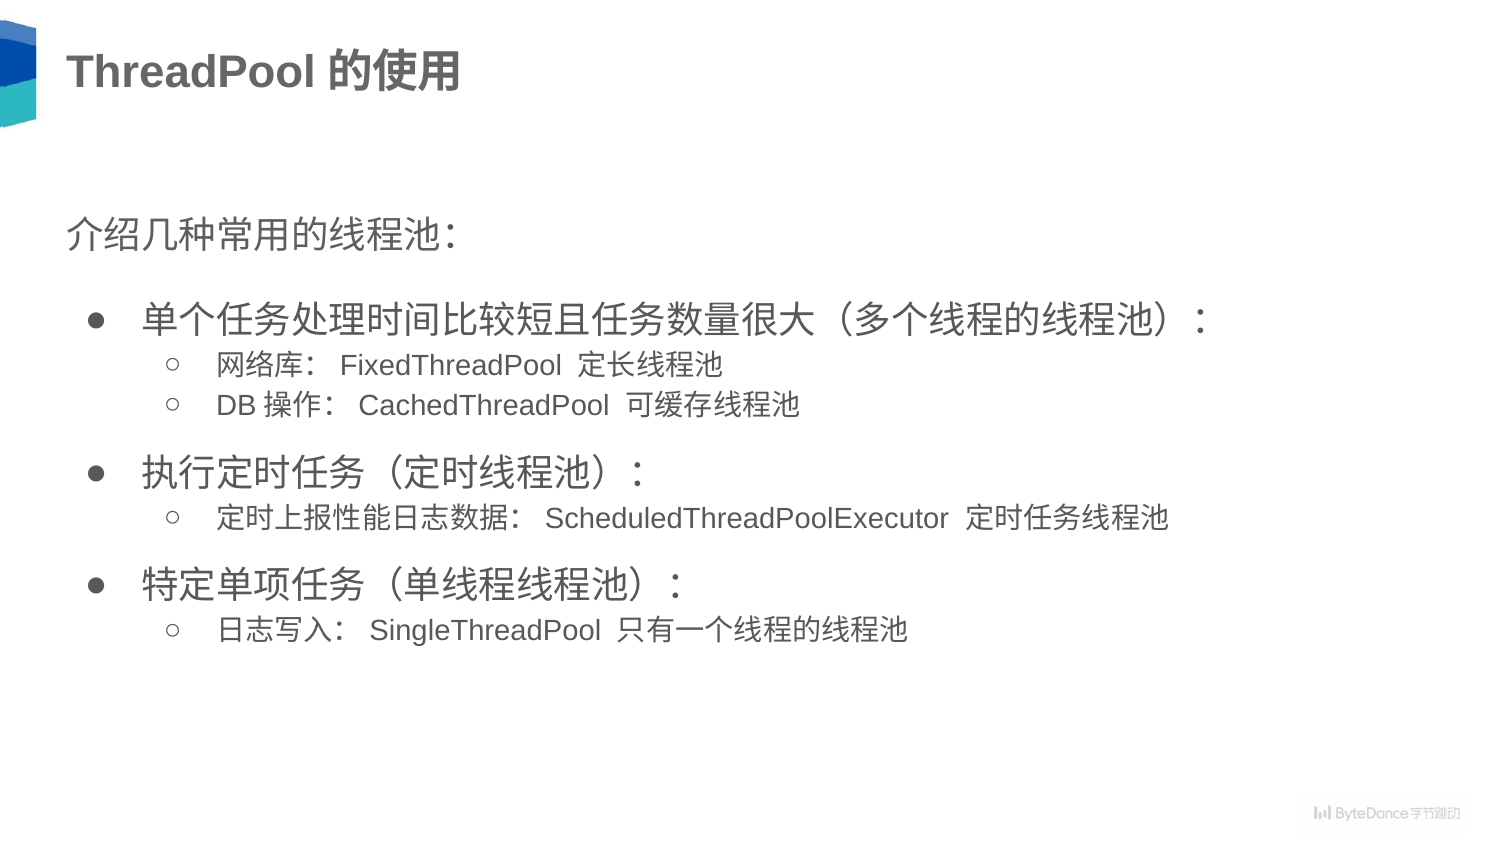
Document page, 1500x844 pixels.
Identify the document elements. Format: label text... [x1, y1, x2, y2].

picture [0, 0, 66, 149]
list 介绍几种常用的线程池： 单个任务处理时间比较短且任务数量很大（多个线程的线程池）： 网络库：FixedThreadPool 定长线程池 DB操作：CachedThreadPool 可缓存线程池 执行定时任务（定时线程池）： 定时上报性能日志数据：ScheduledThreadPoolExecutor 定时任务线程池 特定单项任务（单线程线程池）： 日志写入：SingleThreadPool 只有一个线程的线程池 [50, 188, 1450, 750]
picture [1297, 794, 1468, 836]
title ThreadPool的使用 [50, 26, 1450, 122]
